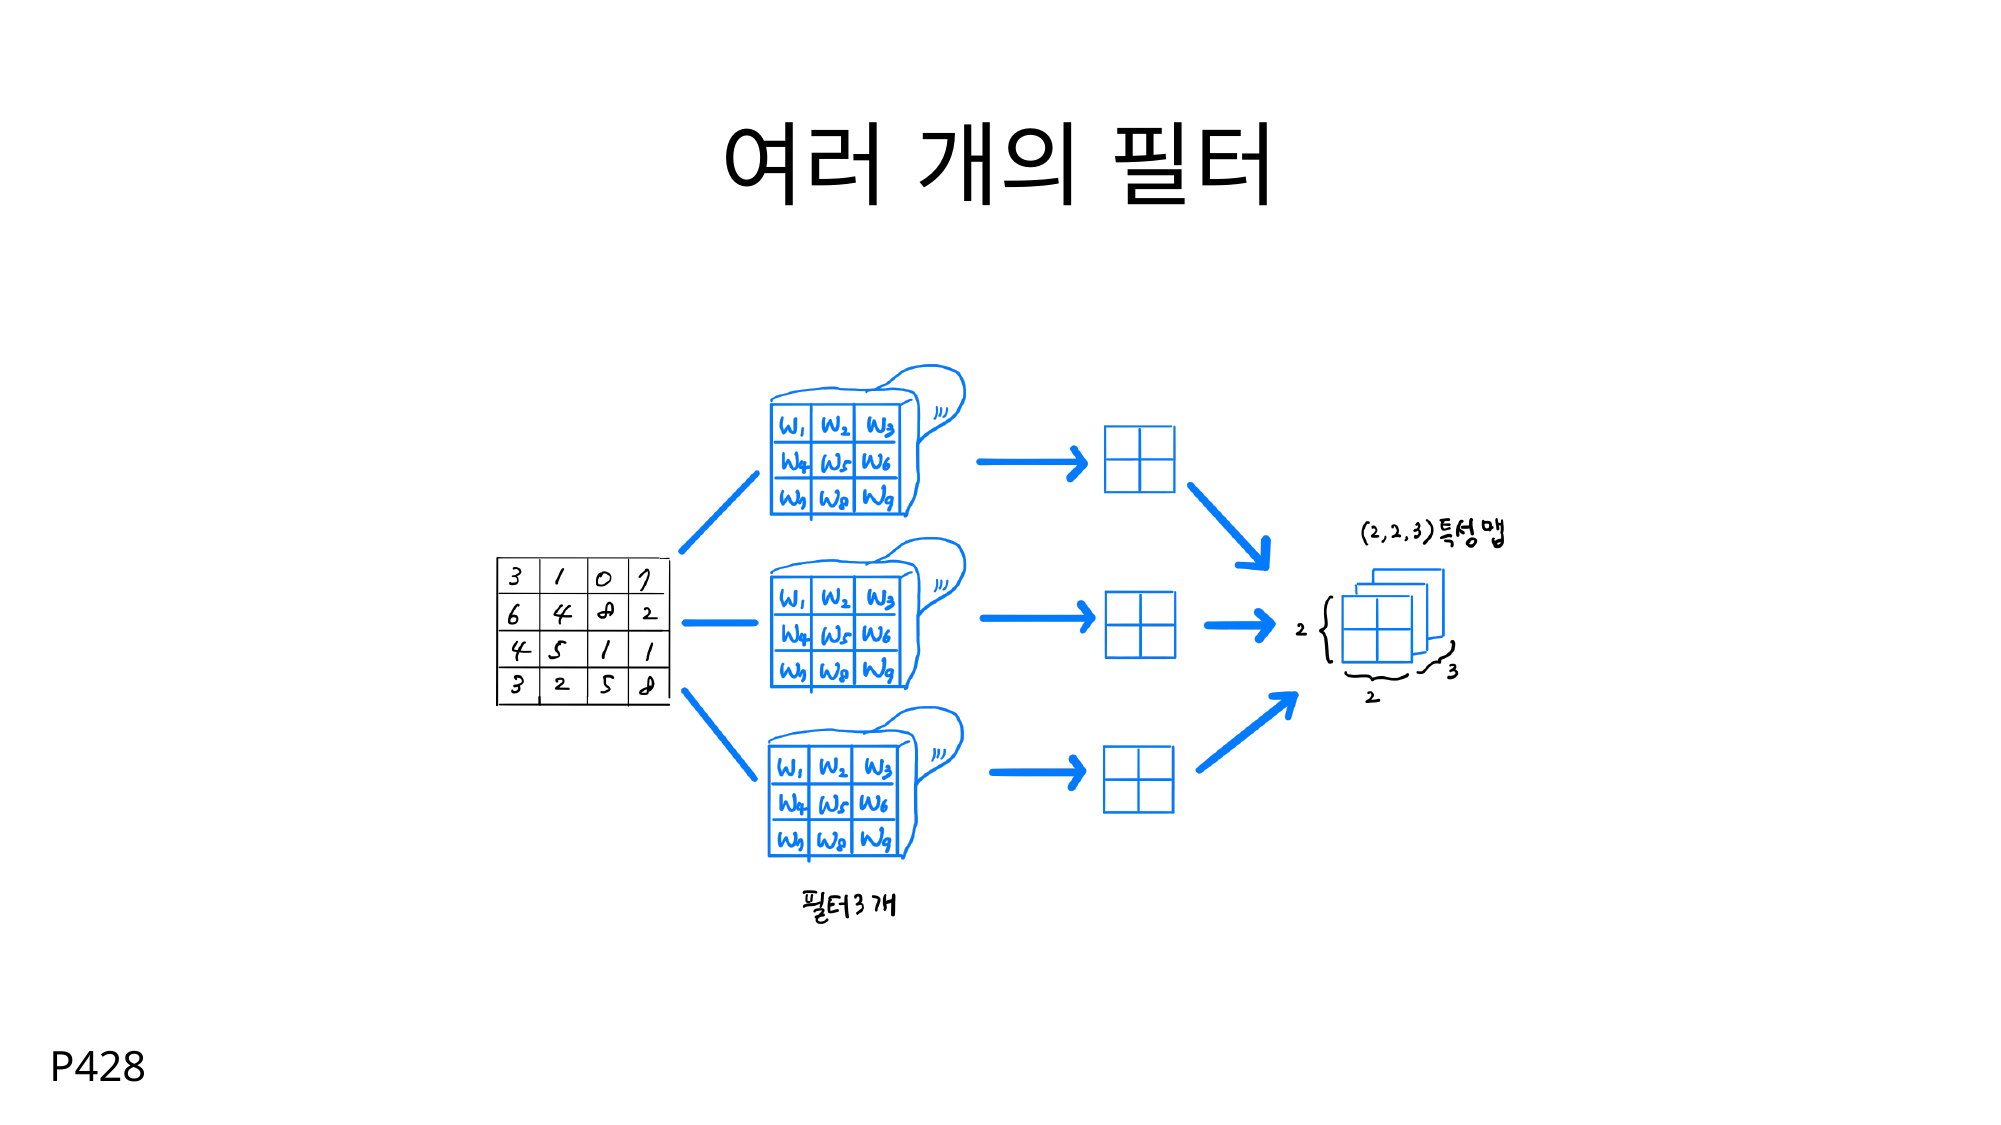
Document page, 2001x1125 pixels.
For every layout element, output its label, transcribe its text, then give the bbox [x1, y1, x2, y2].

title 여러 개의 필터 [137, 59, 1863, 278]
picture [496, 364, 1504, 925]
text_box P428 [34, 1032, 162, 1098]
